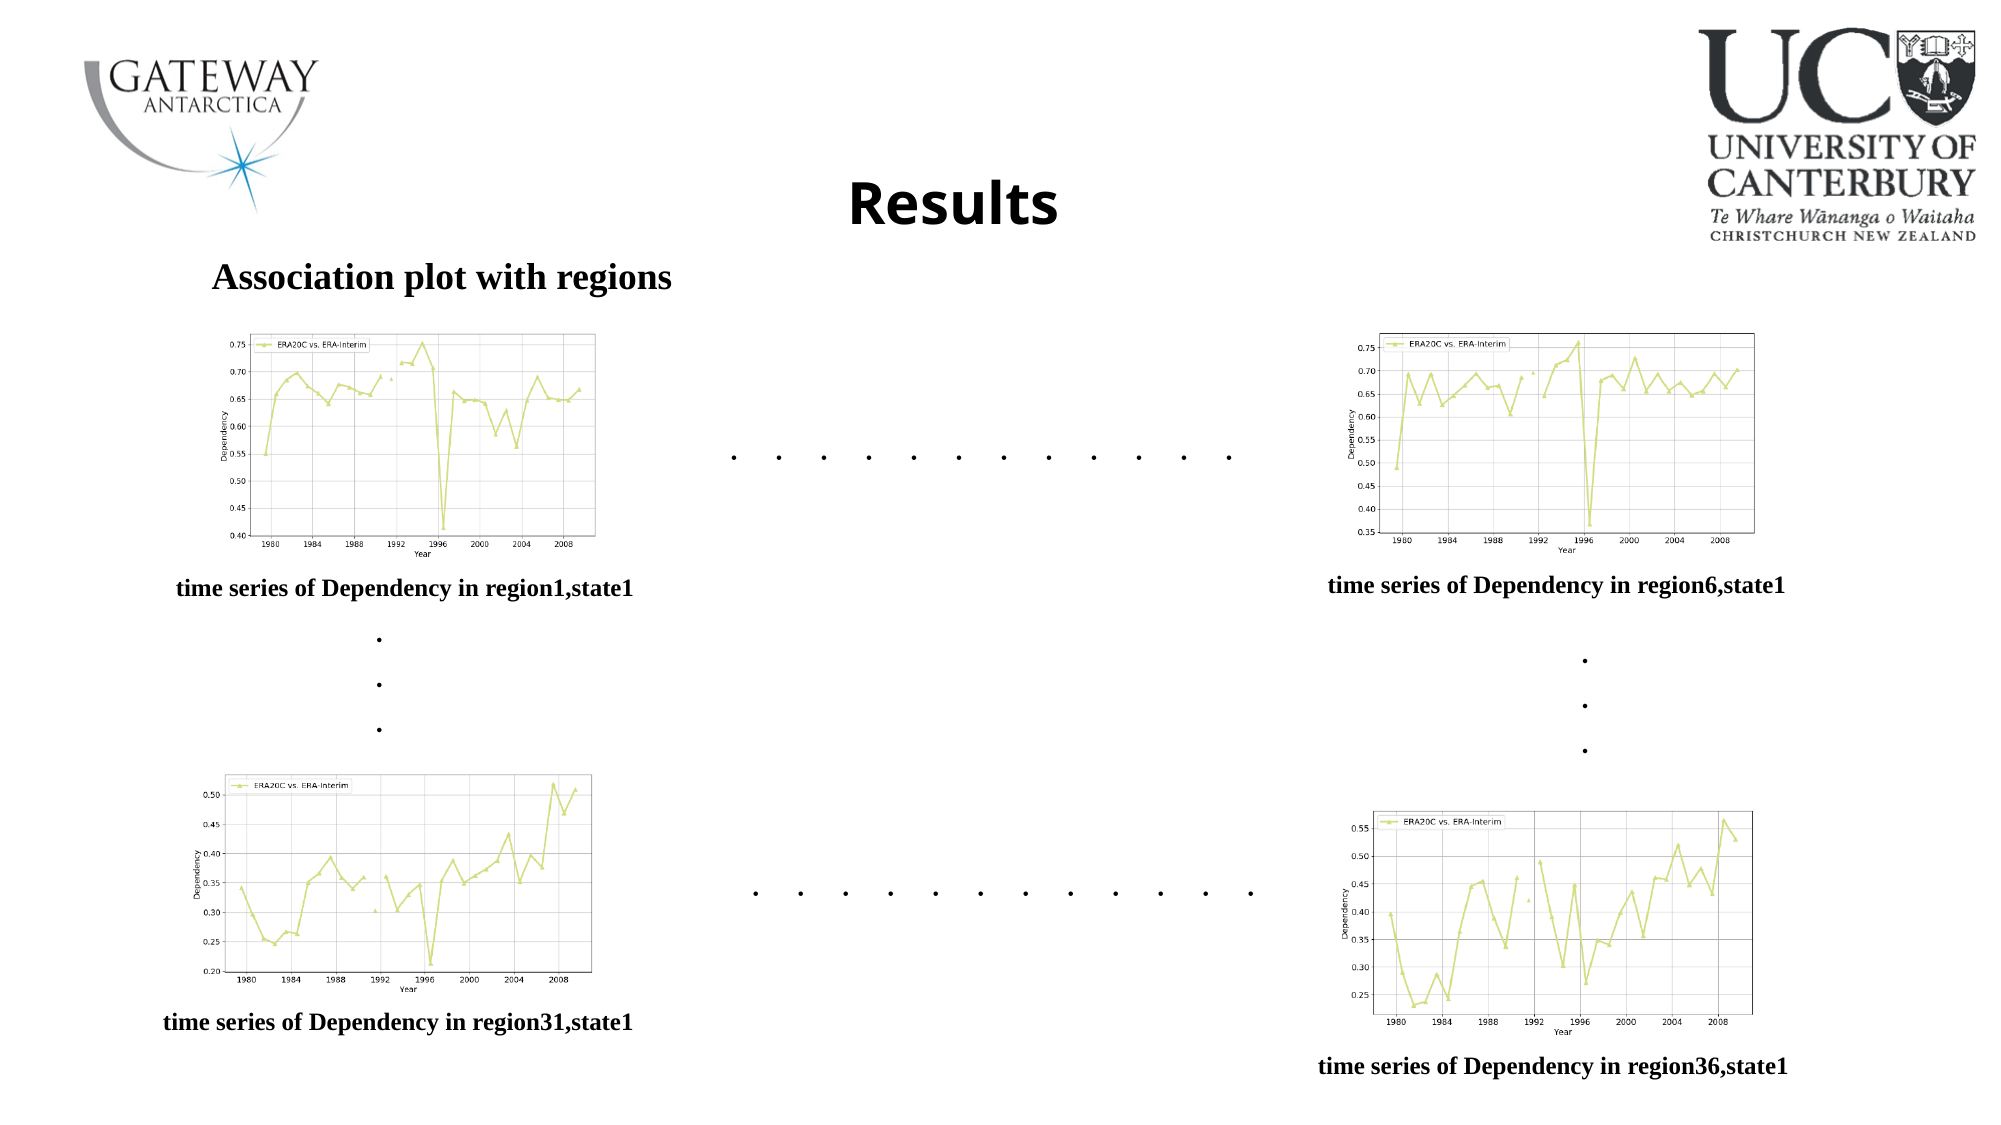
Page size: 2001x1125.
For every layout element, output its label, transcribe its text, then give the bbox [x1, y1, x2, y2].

text_box time series of Dependency in region1,state1 [161, 564, 787, 610]
picture [1698, 27, 1978, 242]
text_box . . . . . . . . . . . . [696, 438, 1272, 585]
text_box Association plot with regions [196, 244, 688, 305]
picture [1319, 302, 1802, 561]
text_box . . . . . . . . . . . . [718, 874, 1294, 1021]
text_box time series of Dependency in region36,state1 [1303, 1042, 1811, 1087]
text_box time series of Dependency in region31,state1 [148, 997, 656, 1043]
text_box . . . [252, 606, 399, 744]
picture [1312, 779, 1801, 1043]
text_box time series of Dependency in region6,state1 [1313, 561, 1808, 606]
picture [0, 0, 407, 245]
picture [165, 744, 639, 1000]
picture [194, 302, 639, 565]
text_box Results [407, 57, 1629, 245]
text_box . . . [1458, 627, 1605, 779]
